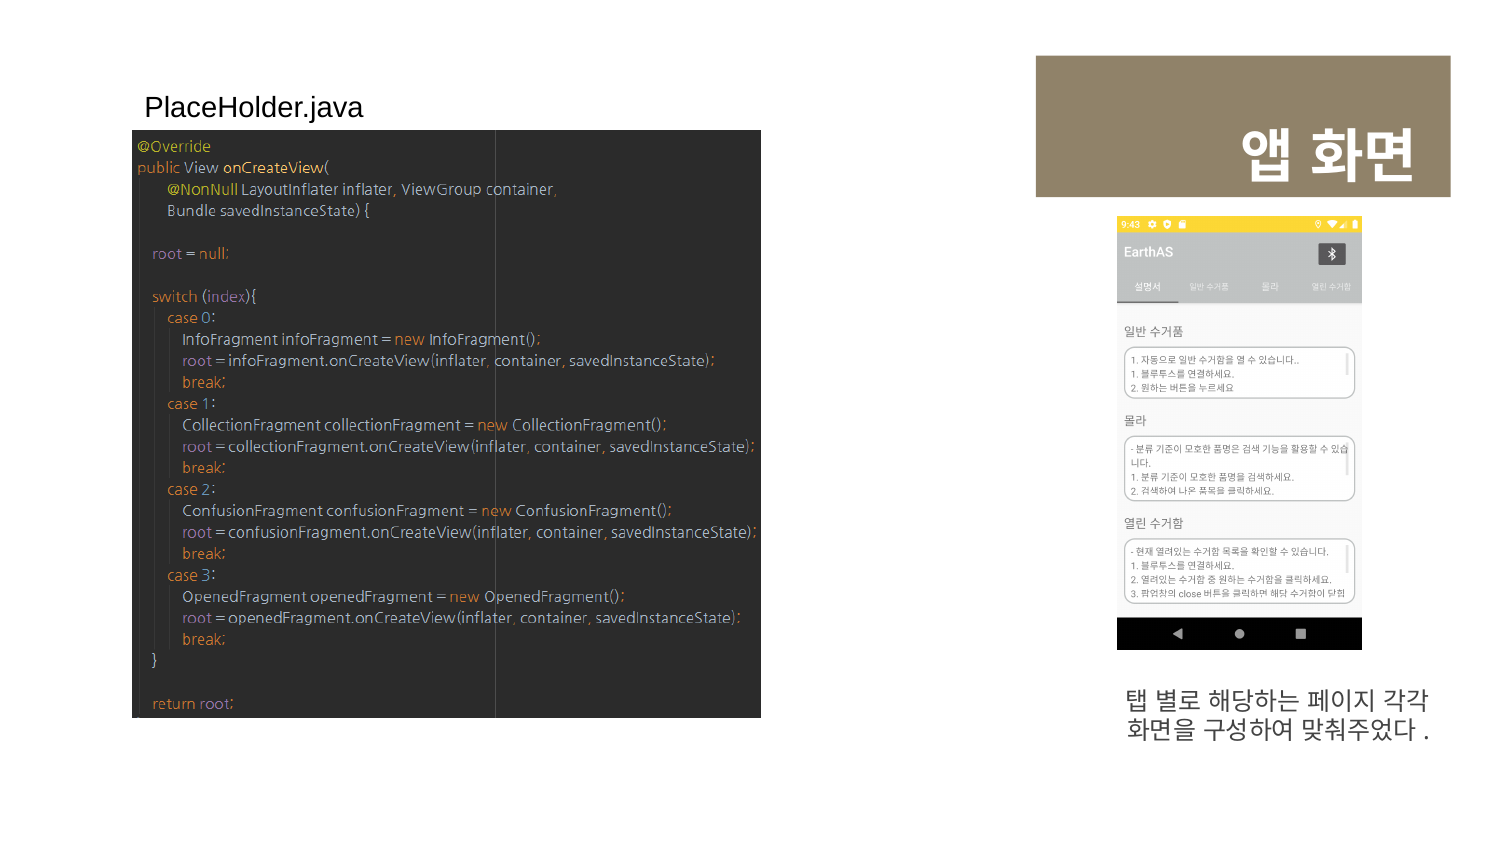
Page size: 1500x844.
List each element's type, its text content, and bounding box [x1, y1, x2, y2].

subtitle 탭 별로 해당하는 페이지 각각 화면을 구성하여 맞춰주었다. [1080, 669, 1445, 835]
picture [1117, 216, 1362, 651]
picture [132, 129, 762, 718]
text_box PlaceHolder.java [129, 66, 425, 131]
text_box [1035, 55, 1046, 198]
title 앱 화면 [1046, 0, 1433, 204]
text_box [1433, 55, 1451, 198]
